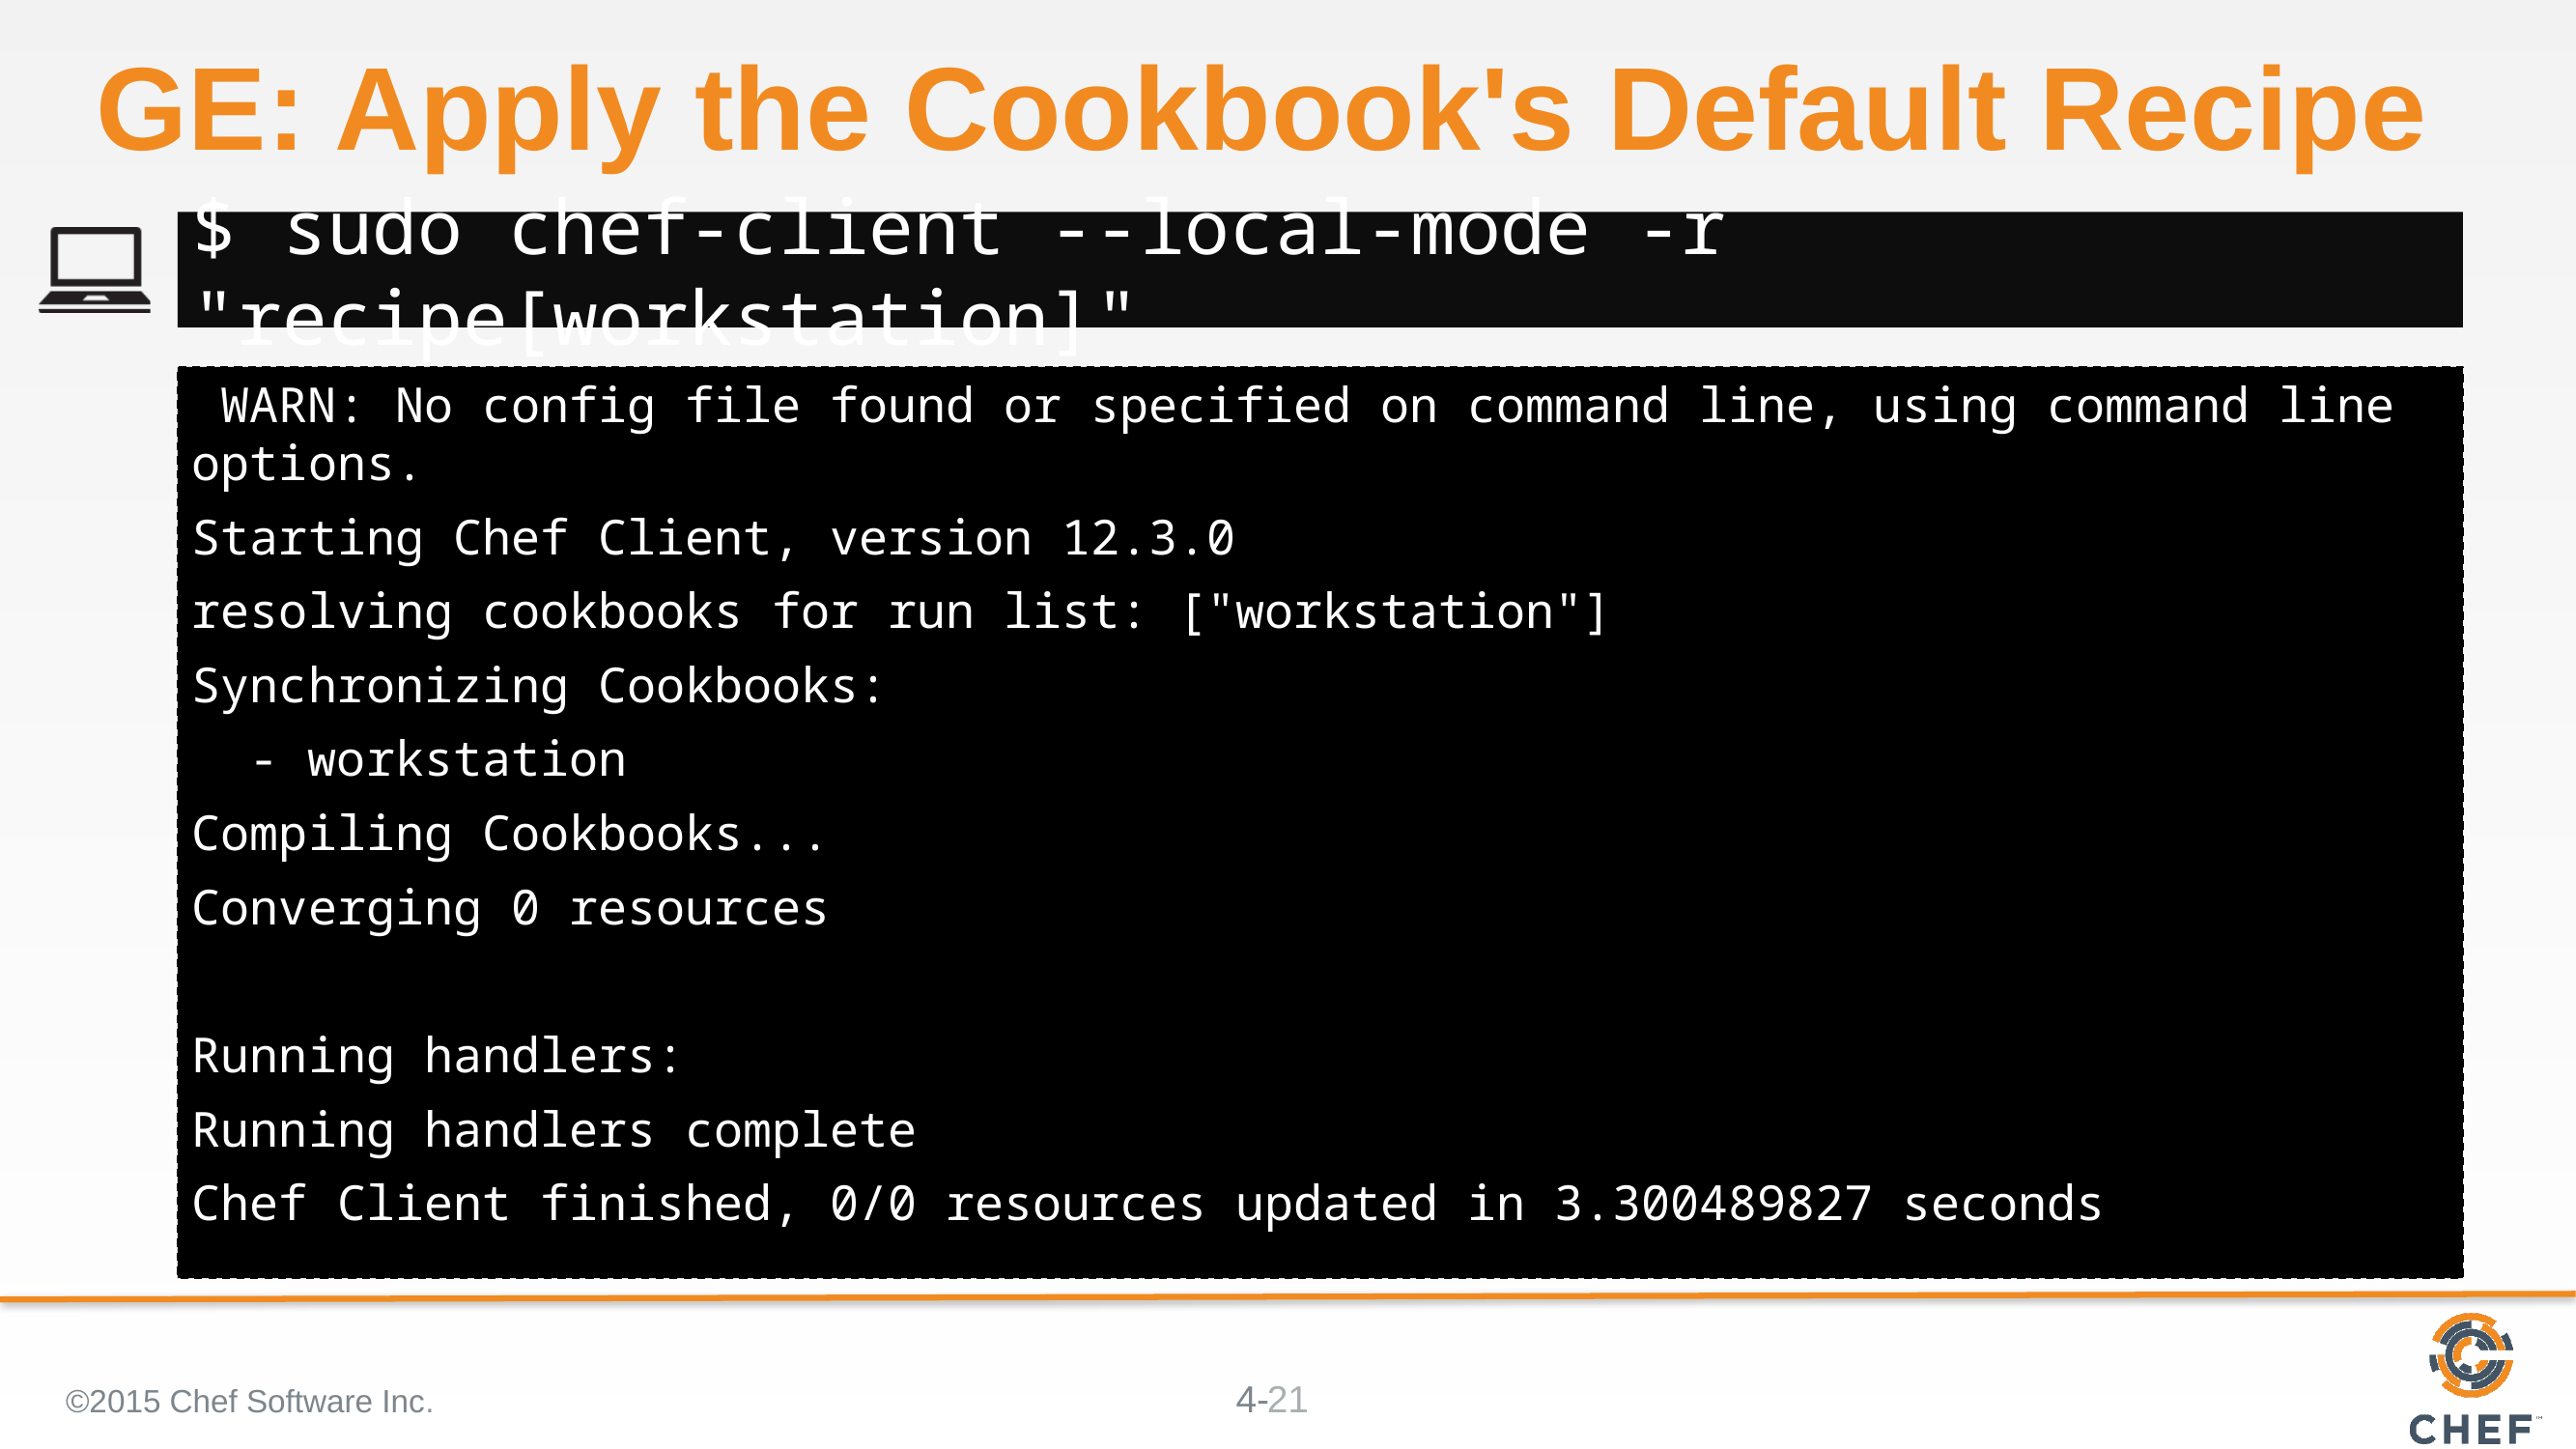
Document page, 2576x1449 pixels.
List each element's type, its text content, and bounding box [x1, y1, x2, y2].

title GE: Apply the Cookbook's Default Recipe [96, 48, 2463, 180]
slide_number 21 [998, 1359, 1578, 1437]
picture [2399, 1297, 2550, 1449]
footer ©2015 Chef Software Inc. [51, 1359, 952, 1440]
list WARN: No config file found or specified on command line, using command line options. Starting Chef Client, version 12.3.0 resolving cookbooks for run list: ["workstation"] Synchronizing Cookbooks: - workstation Compiling Cookbooks... Converging 0 resources Running handlers: Running handlers complete Chef Client finished, 0/0 resources updated in 3.300489827 seconds [177, 366, 2464, 1279]
list $ sudo chef-client --local-mode -r "recipe[workstation]" [177, 212, 2463, 327]
